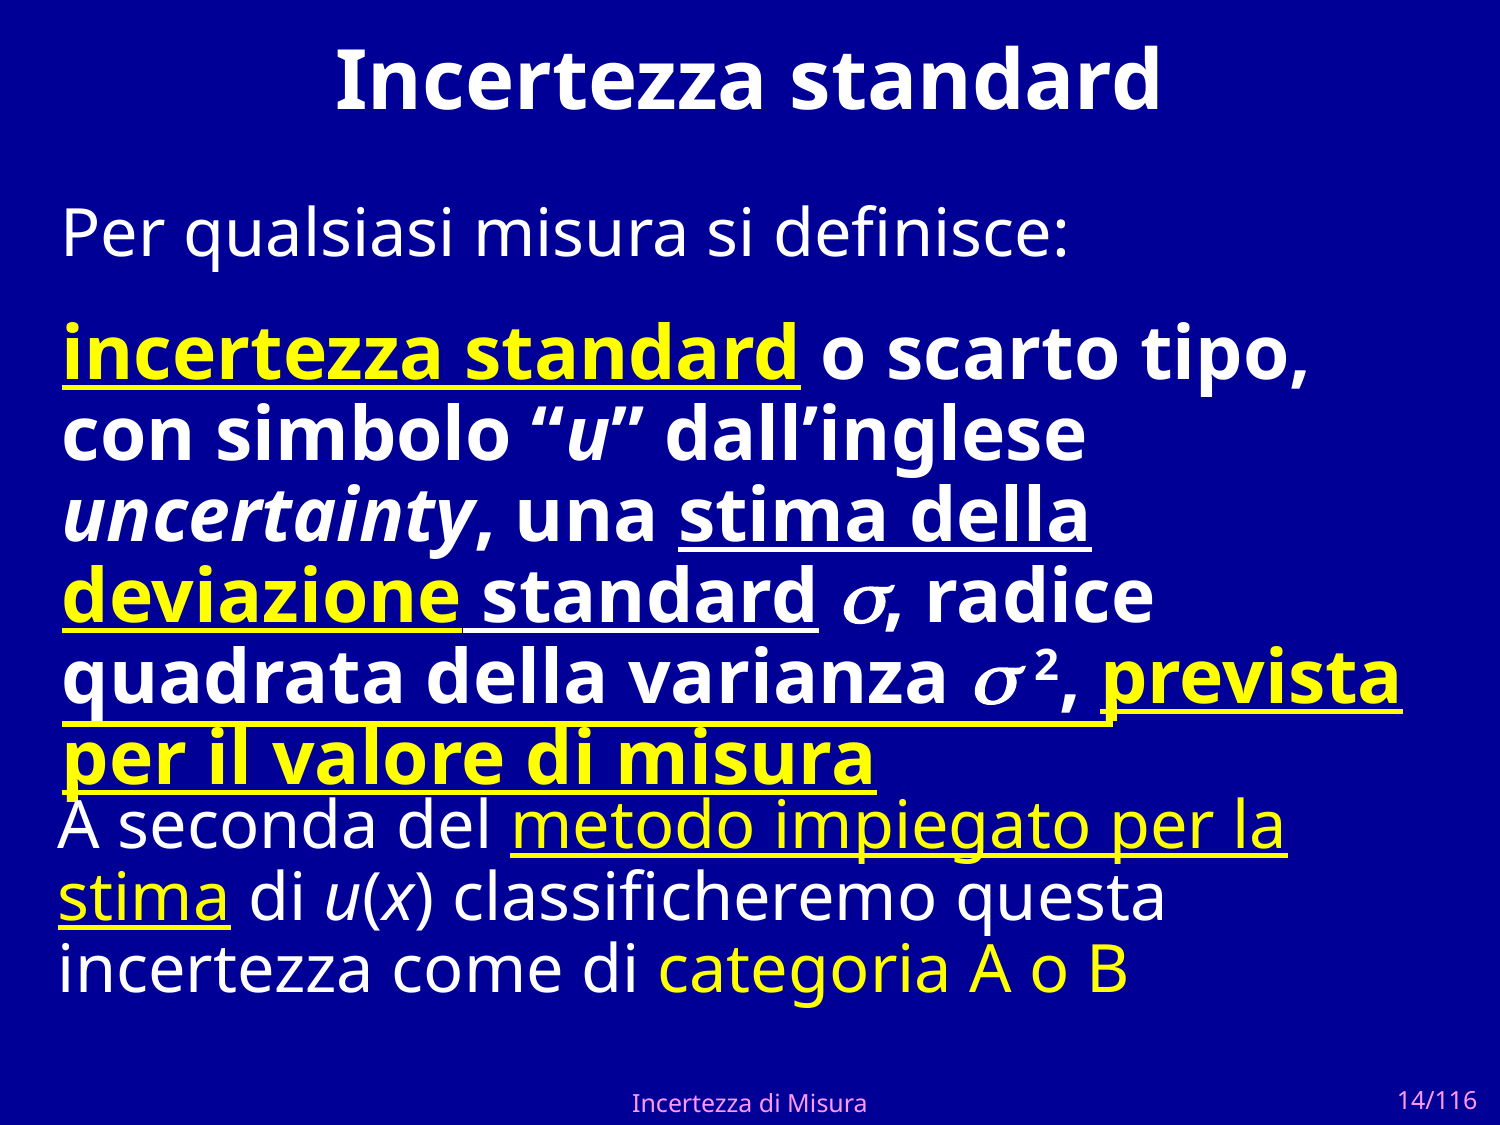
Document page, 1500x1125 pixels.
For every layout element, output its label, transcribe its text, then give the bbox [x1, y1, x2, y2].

footer Incertezza di Misura [0, 1091, 1500, 1125]
text_box incertezza standard o scarto tipo, con simbolo “u” dall’inglese uncertainty, una stima della deviazione standard , radice quadrata della varianza  2, prevista per il valore di misura [46, 307, 1422, 751]
text_box A seconda del metodo impiegato per la stima di u(x) classificheremo questa incertezza come di categoria A o B [43, 783, 1473, 1005]
text_box Per qualsiasi misura si definisce: [45, 191, 1407, 286]
title Incertezza standard [0, 0, 1500, 164]
